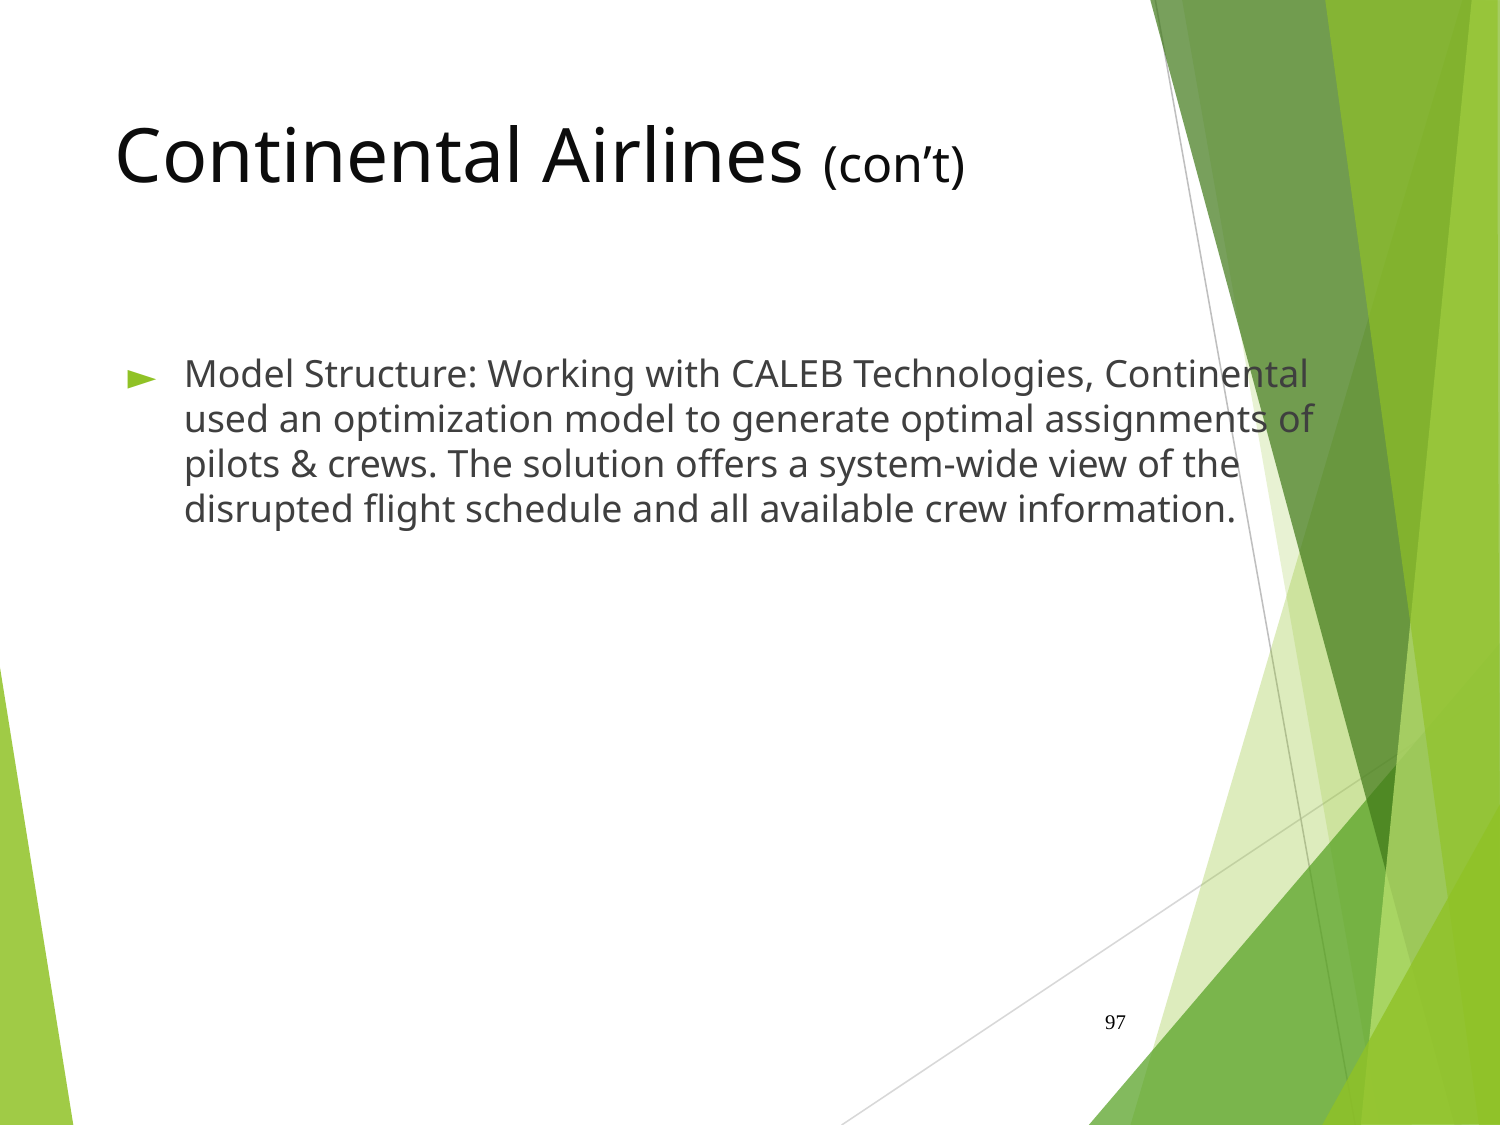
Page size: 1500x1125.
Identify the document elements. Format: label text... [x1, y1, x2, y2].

slide_number ‹#› [1057, 991, 1142, 1051]
list Model Structure: Working with CALEB Technologies, Continental used an optimization model to generate optimal assignments of pilots & crews. The solution offers a system-wide view of the disrupted flight schedule and all available crew information. [112, 342, 1388, 1000]
title Continental Airlines (con’t) [99, 99, 1142, 317]
